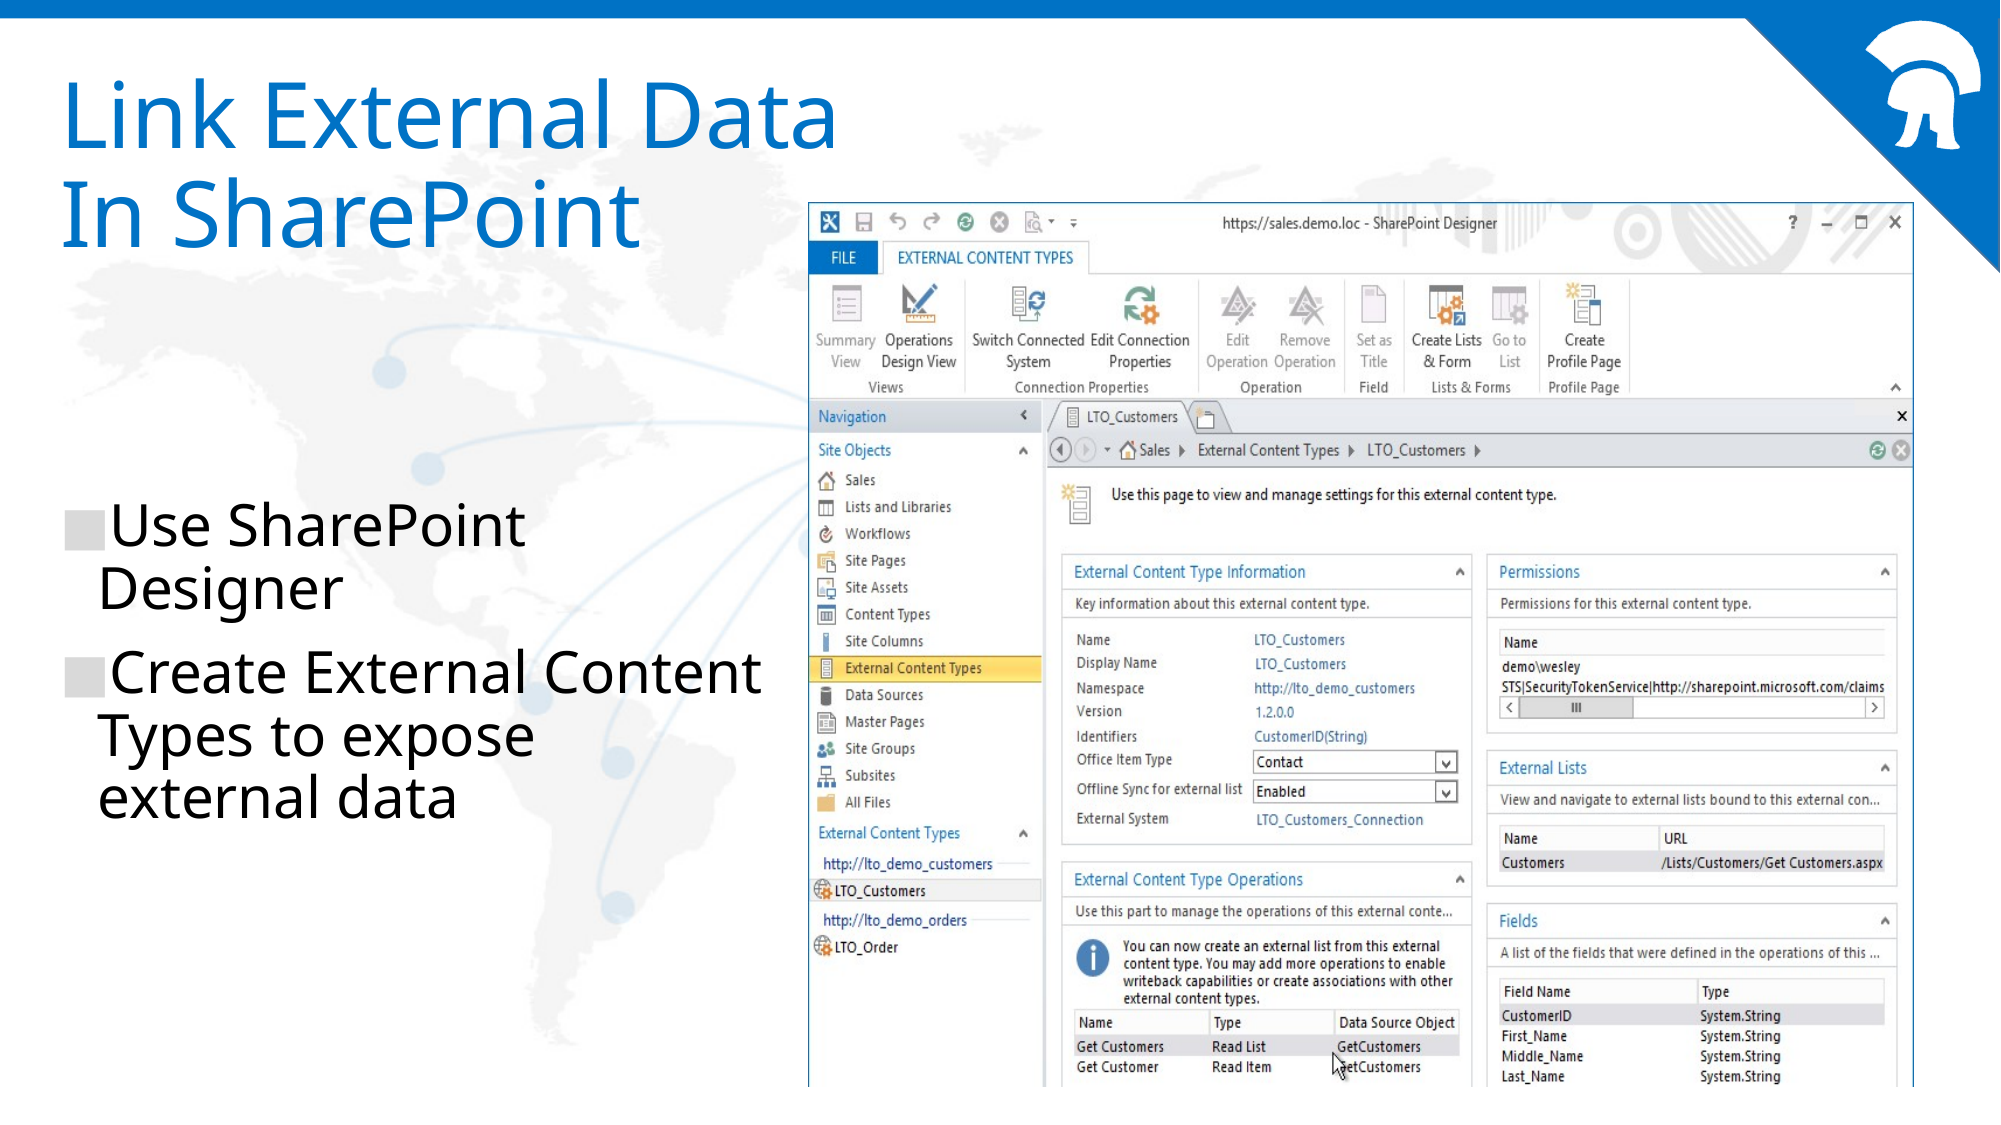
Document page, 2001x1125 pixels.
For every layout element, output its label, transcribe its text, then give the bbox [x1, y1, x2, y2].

text_box Use SharePoint Designer Create External Content Types to expose external data [45, 489, 783, 1014]
title Link External Data In SharePoint [45, 59, 1863, 278]
picture [0, 0, 2001, 1125]
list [808, 202, 1914, 1087]
